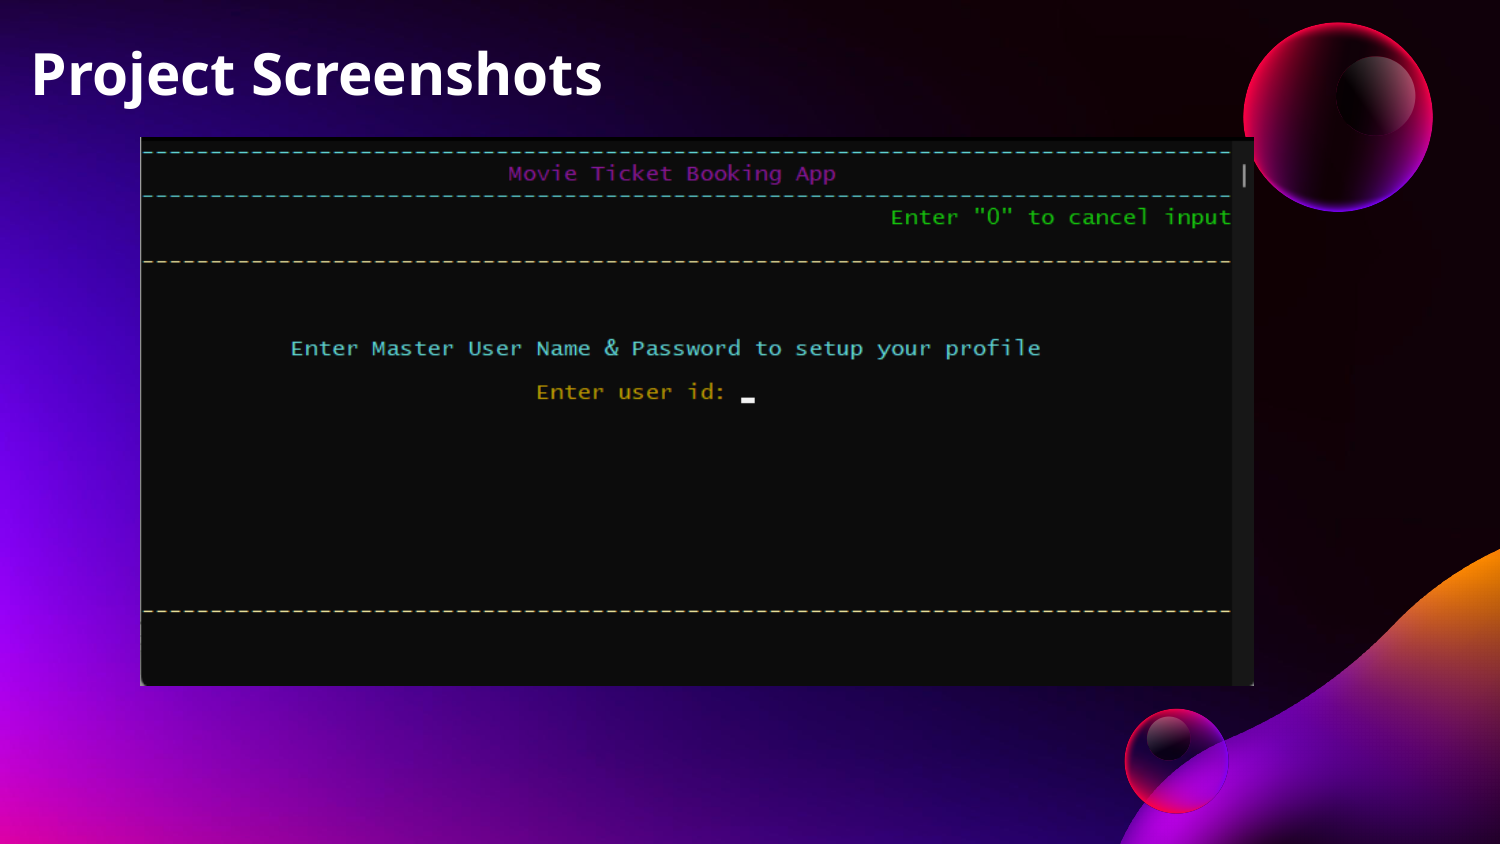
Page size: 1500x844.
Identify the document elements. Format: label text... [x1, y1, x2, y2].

picture [0, 0, 1500, 844]
title Project Screenshots [15, 21, 1284, 116]
